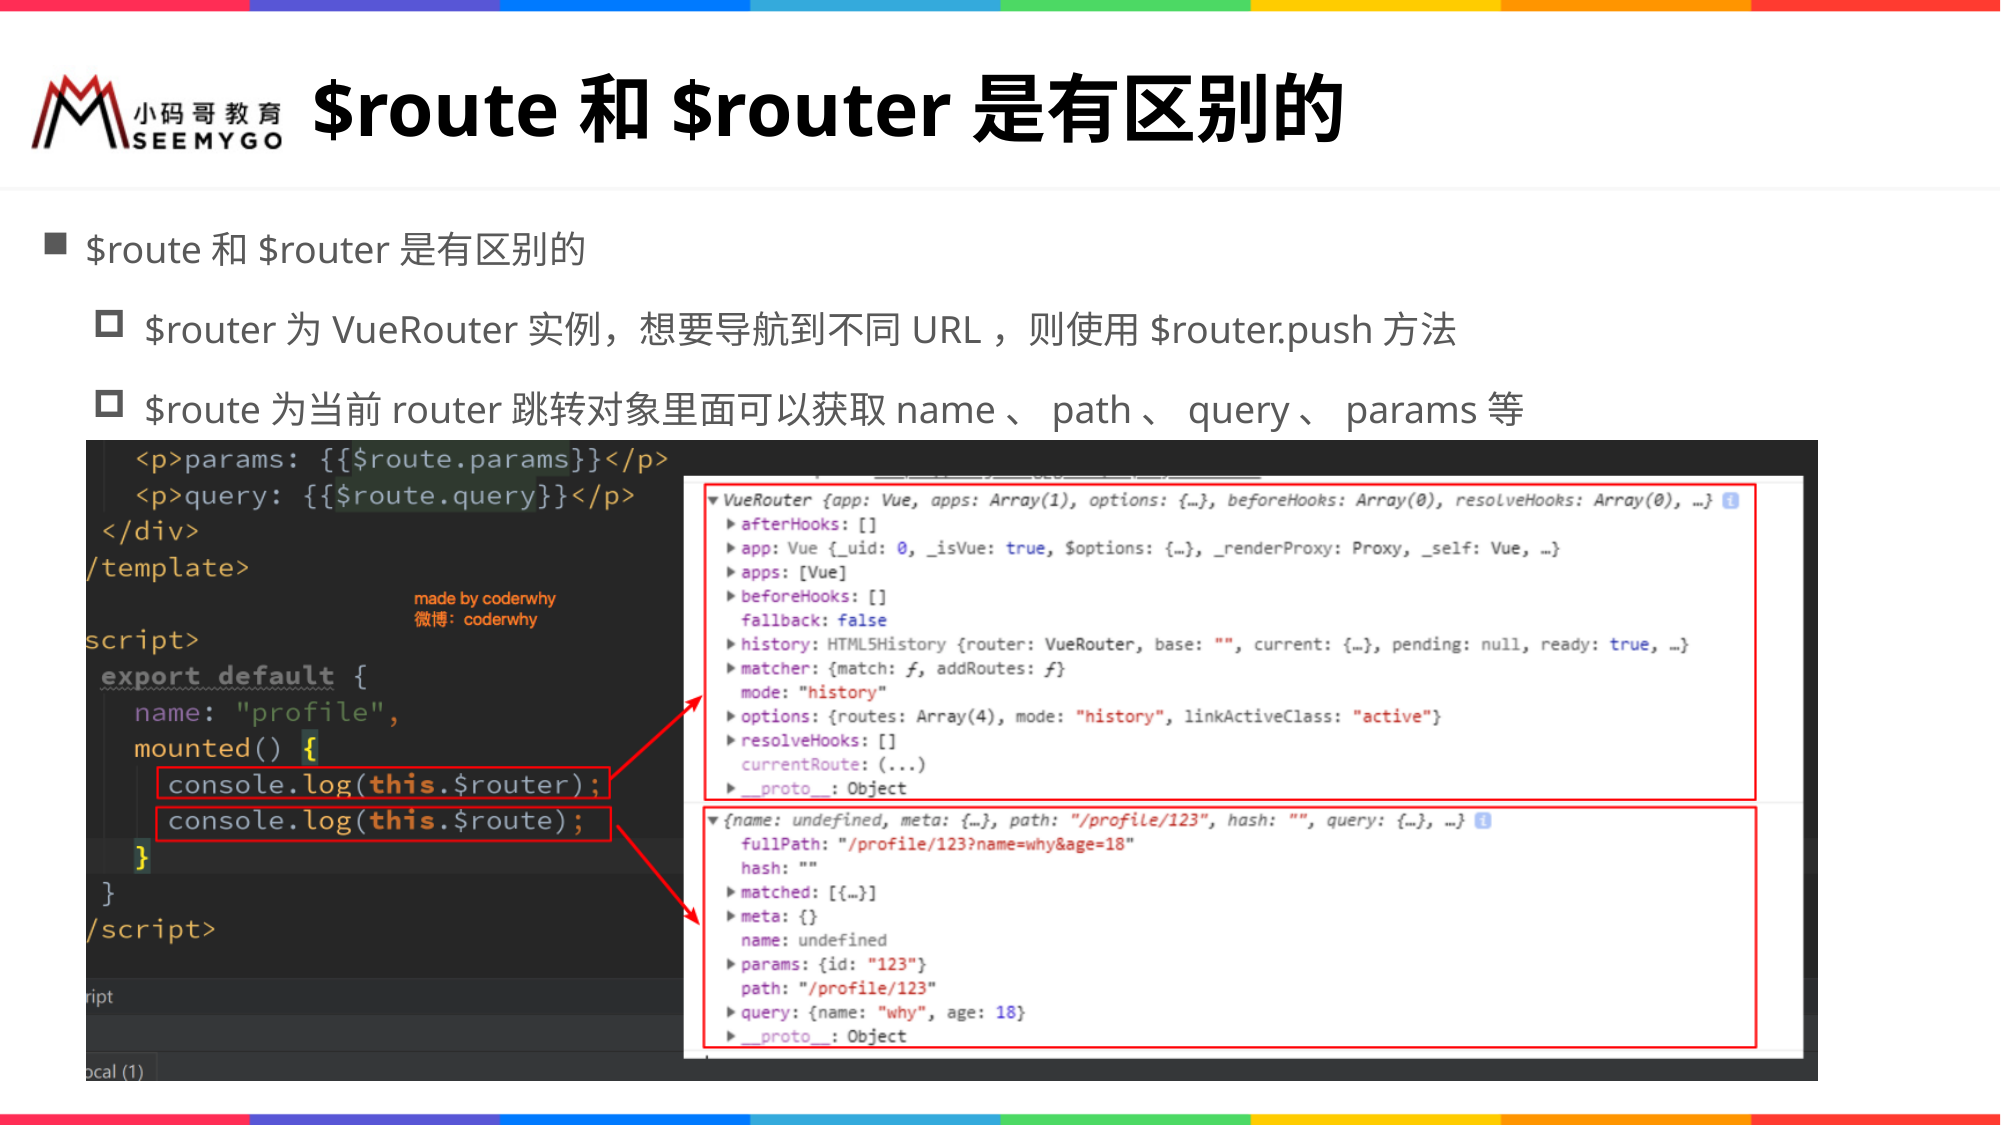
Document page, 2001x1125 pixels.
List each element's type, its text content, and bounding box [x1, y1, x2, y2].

picture [0, 0, 2001, 1125]
list $route和$router是有区别的 $router为VueRouter实例，想要导航到不同URL，则使用$router.push方法 $route为当前router跳转对象里面可以获取name、path、query、params等 [26, 196, 1974, 1106]
title $route和$router是有区别的 [297, 57, 1974, 167]
